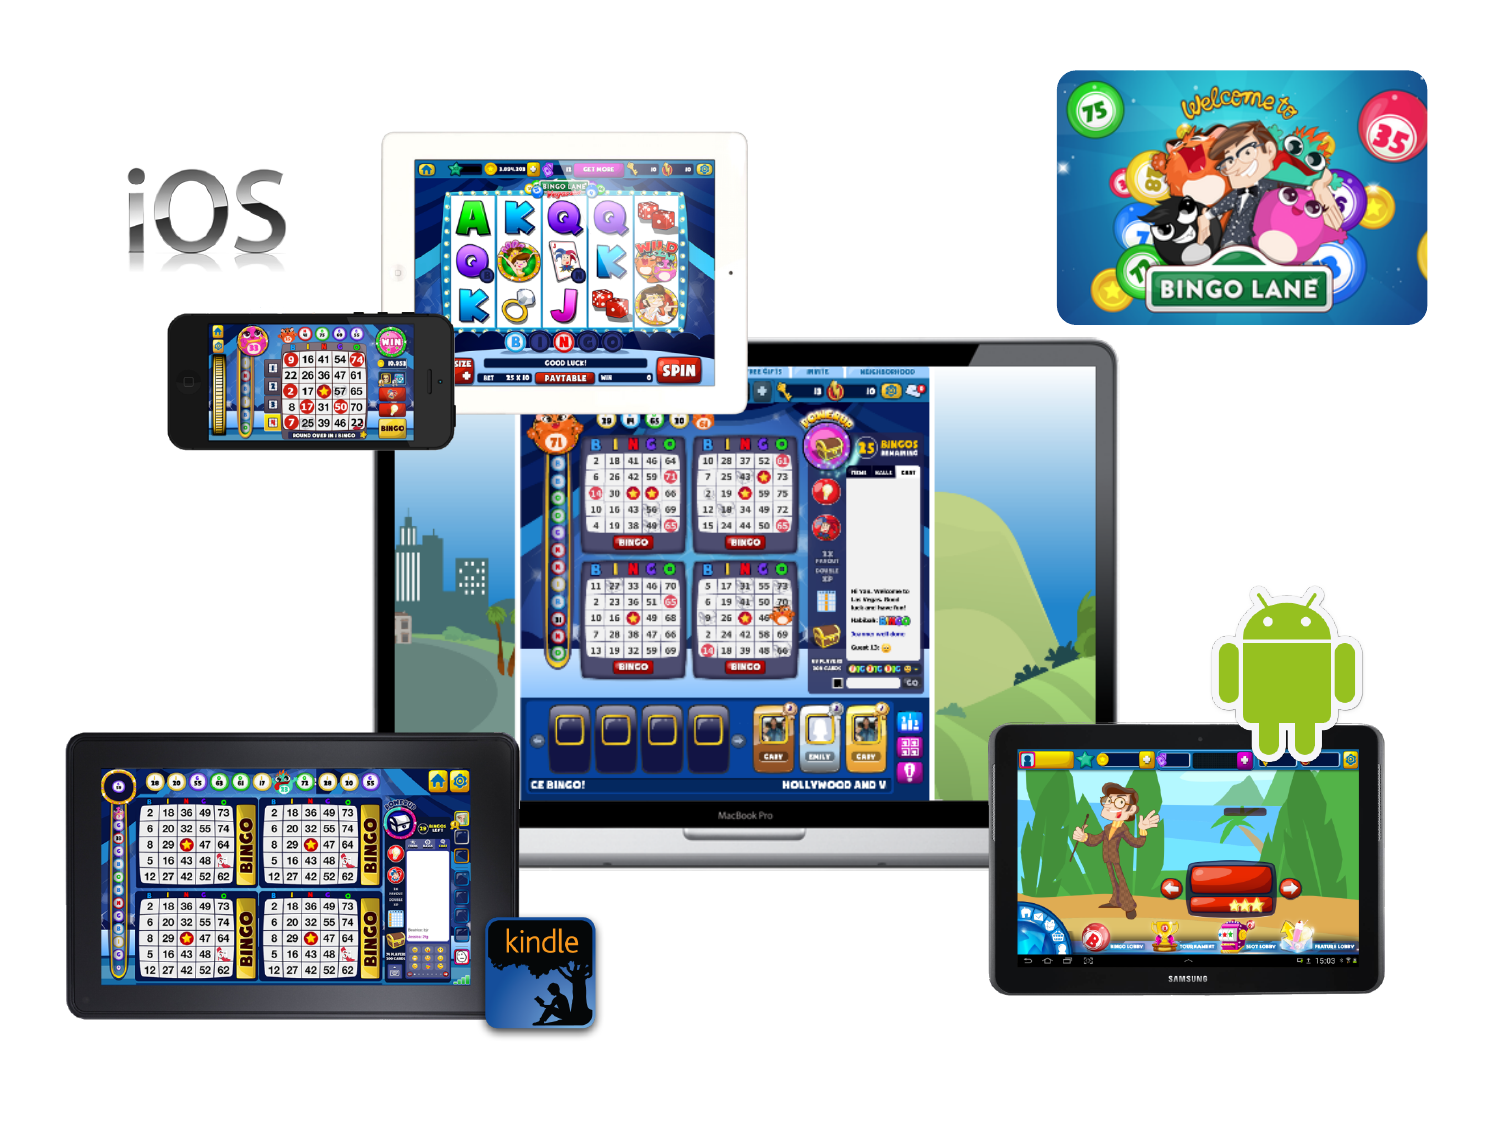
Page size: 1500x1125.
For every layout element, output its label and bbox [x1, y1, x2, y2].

picture [58, 70, 1428, 1044]
picture [127, 167, 296, 273]
